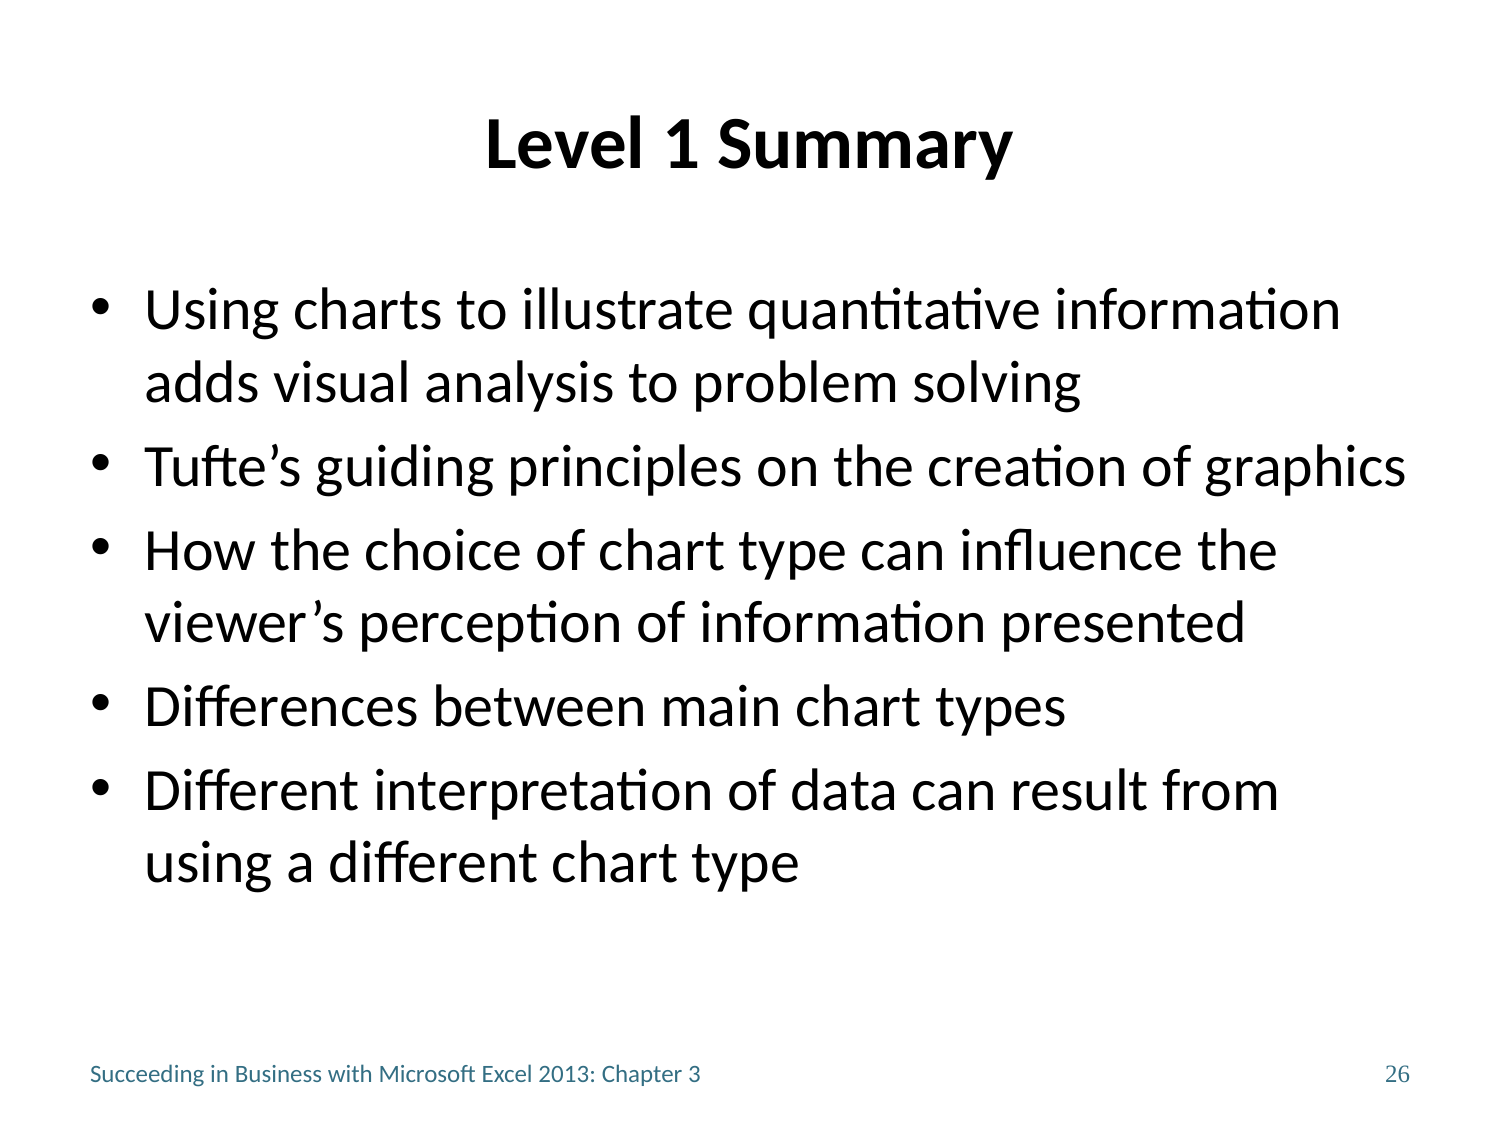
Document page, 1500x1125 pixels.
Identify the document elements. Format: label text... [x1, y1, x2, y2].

title Level 1 Summary [75, 45, 1425, 233]
list Using charts to illustrate quantitative information adds visual analysis to problem solving Tufte’s guiding principles on the creation of graphics How the choice of chart type can influence the viewer’s perception of information presented Differences between main chart types Different interpretation of data can result from using a different chart type [75, 262, 1425, 1005]
footer Succeeding in Business with Microsoft Excel 2013: Chapter 3 [75, 1042, 963, 1103]
slide_number 26 [1074, 1042, 1425, 1103]
